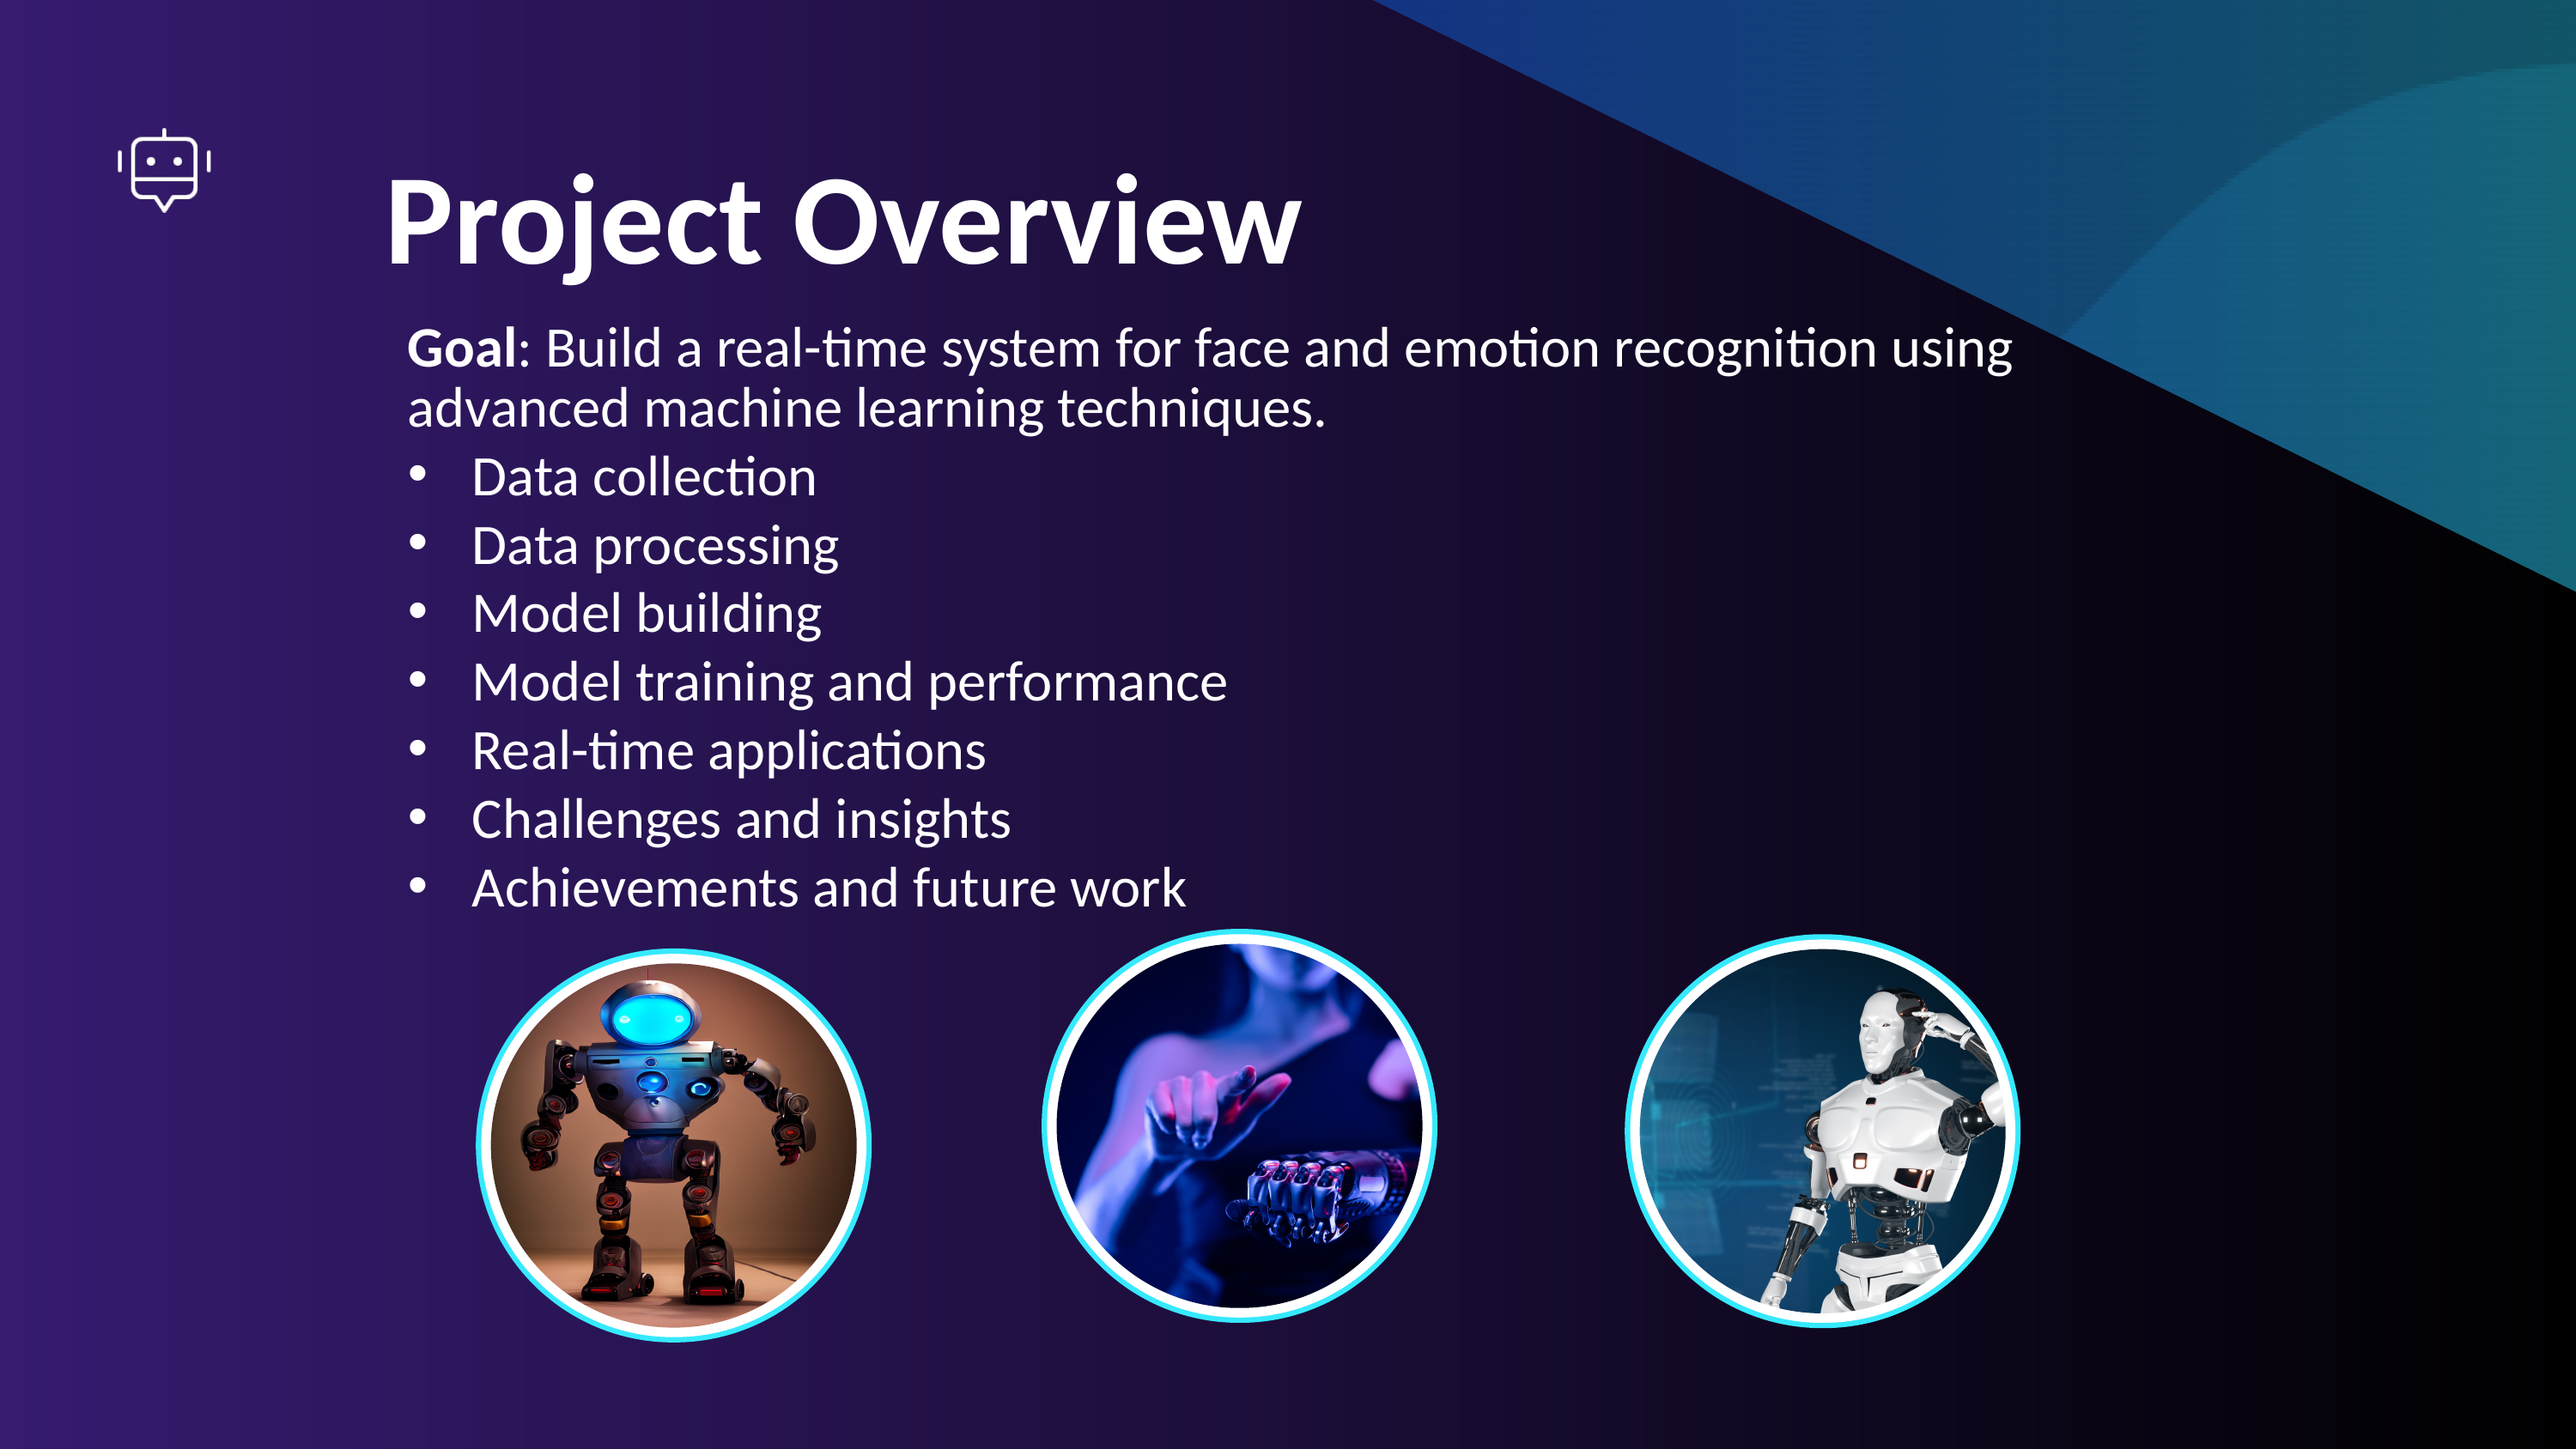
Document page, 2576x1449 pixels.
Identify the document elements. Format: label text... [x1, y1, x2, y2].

text_box Project Overview [60, 144, 1630, 290]
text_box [1032, 928, 1447, 1324]
text_box [1372, 0, 2576, 592]
text_box Goal: Build a real-time system for face and emotion recognition using advanced machine learning techniques. Data collection Data processing Model building Model training and performance Real-time applications Challenges and insights Achievements and future work [407, 319, 2230, 919]
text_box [1615, 933, 2030, 1329]
text_box [118, 128, 211, 144]
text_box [466, 948, 881, 1343]
